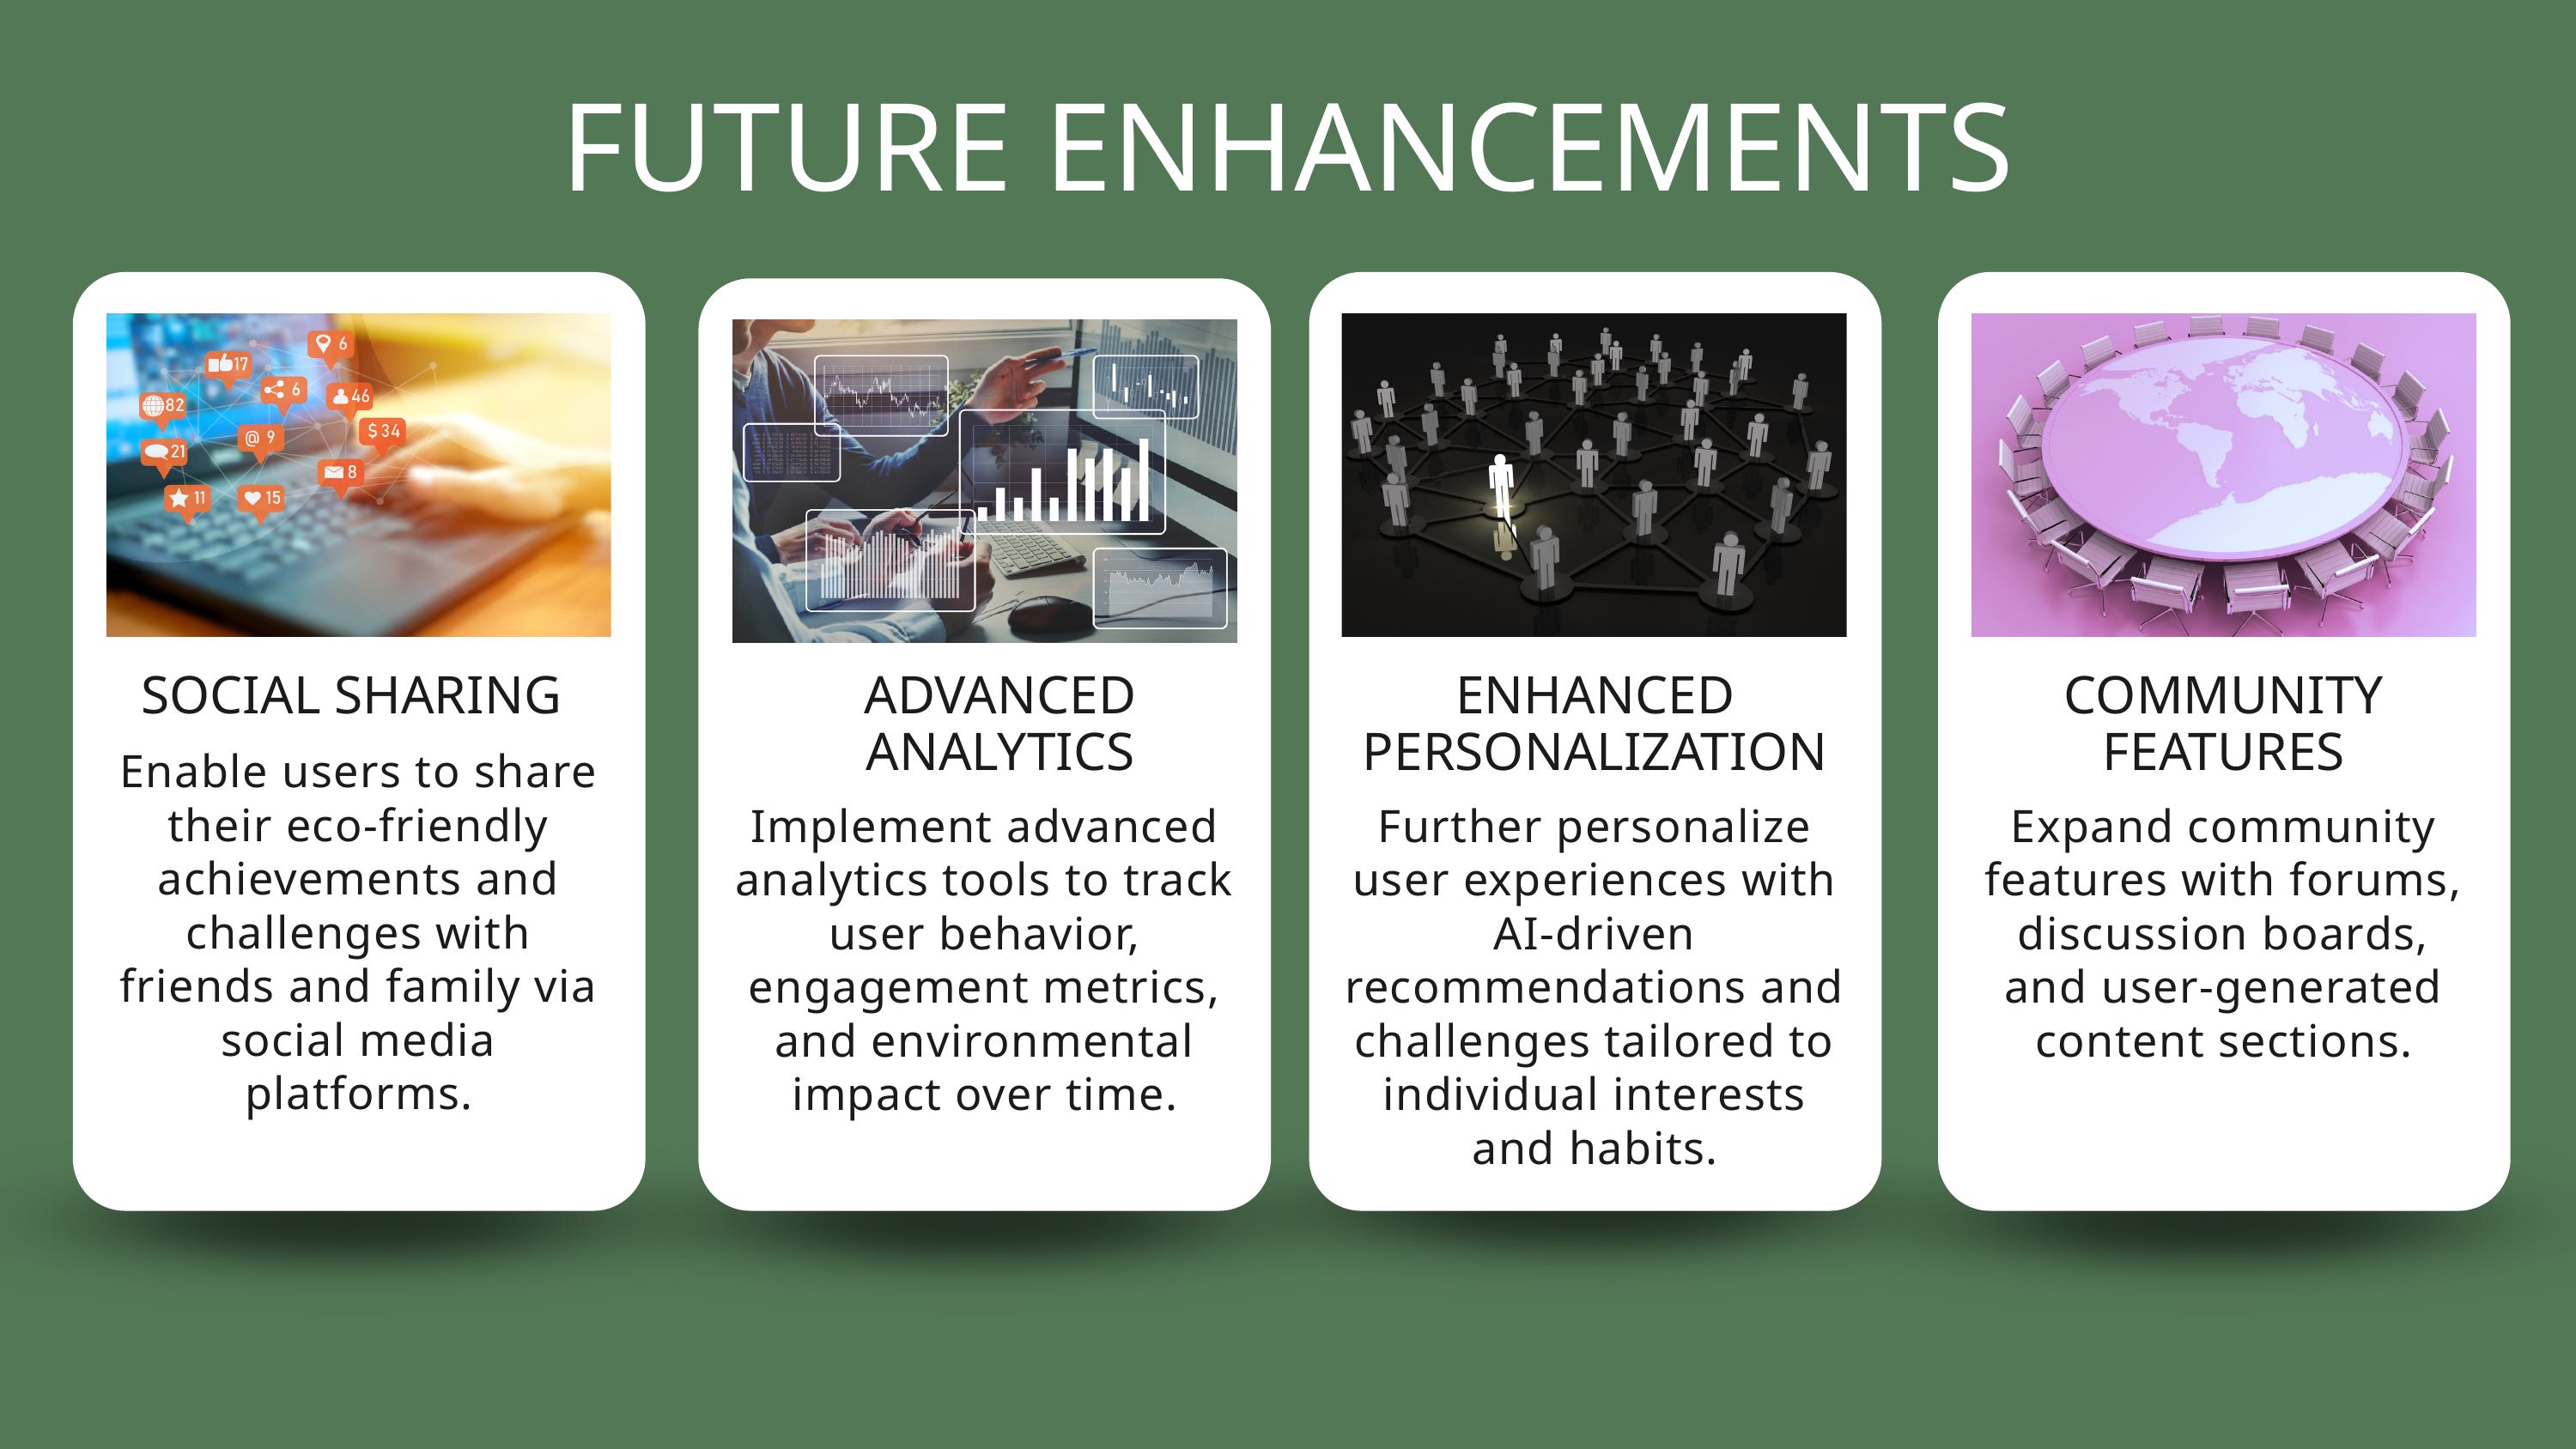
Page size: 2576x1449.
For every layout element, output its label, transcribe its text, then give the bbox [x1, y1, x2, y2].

text_box [0, 1128, 780, 1314]
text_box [106, 313, 611, 637]
text_box [565, 1217, 1406, 1315]
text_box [1341, 313, 1847, 637]
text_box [1937, 271, 2511, 1211]
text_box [698, 278, 1272, 1211]
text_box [1971, 313, 2477, 637]
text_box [1309, 271, 1882, 1211]
text_box [1804, 1128, 2576, 1315]
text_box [732, 319, 1238, 643]
text_box FUTURE ENHANCEMENTS [351, 82, 2225, 216]
text_box [1174, 1118, 2014, 1304]
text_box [72, 271, 646, 1211]
